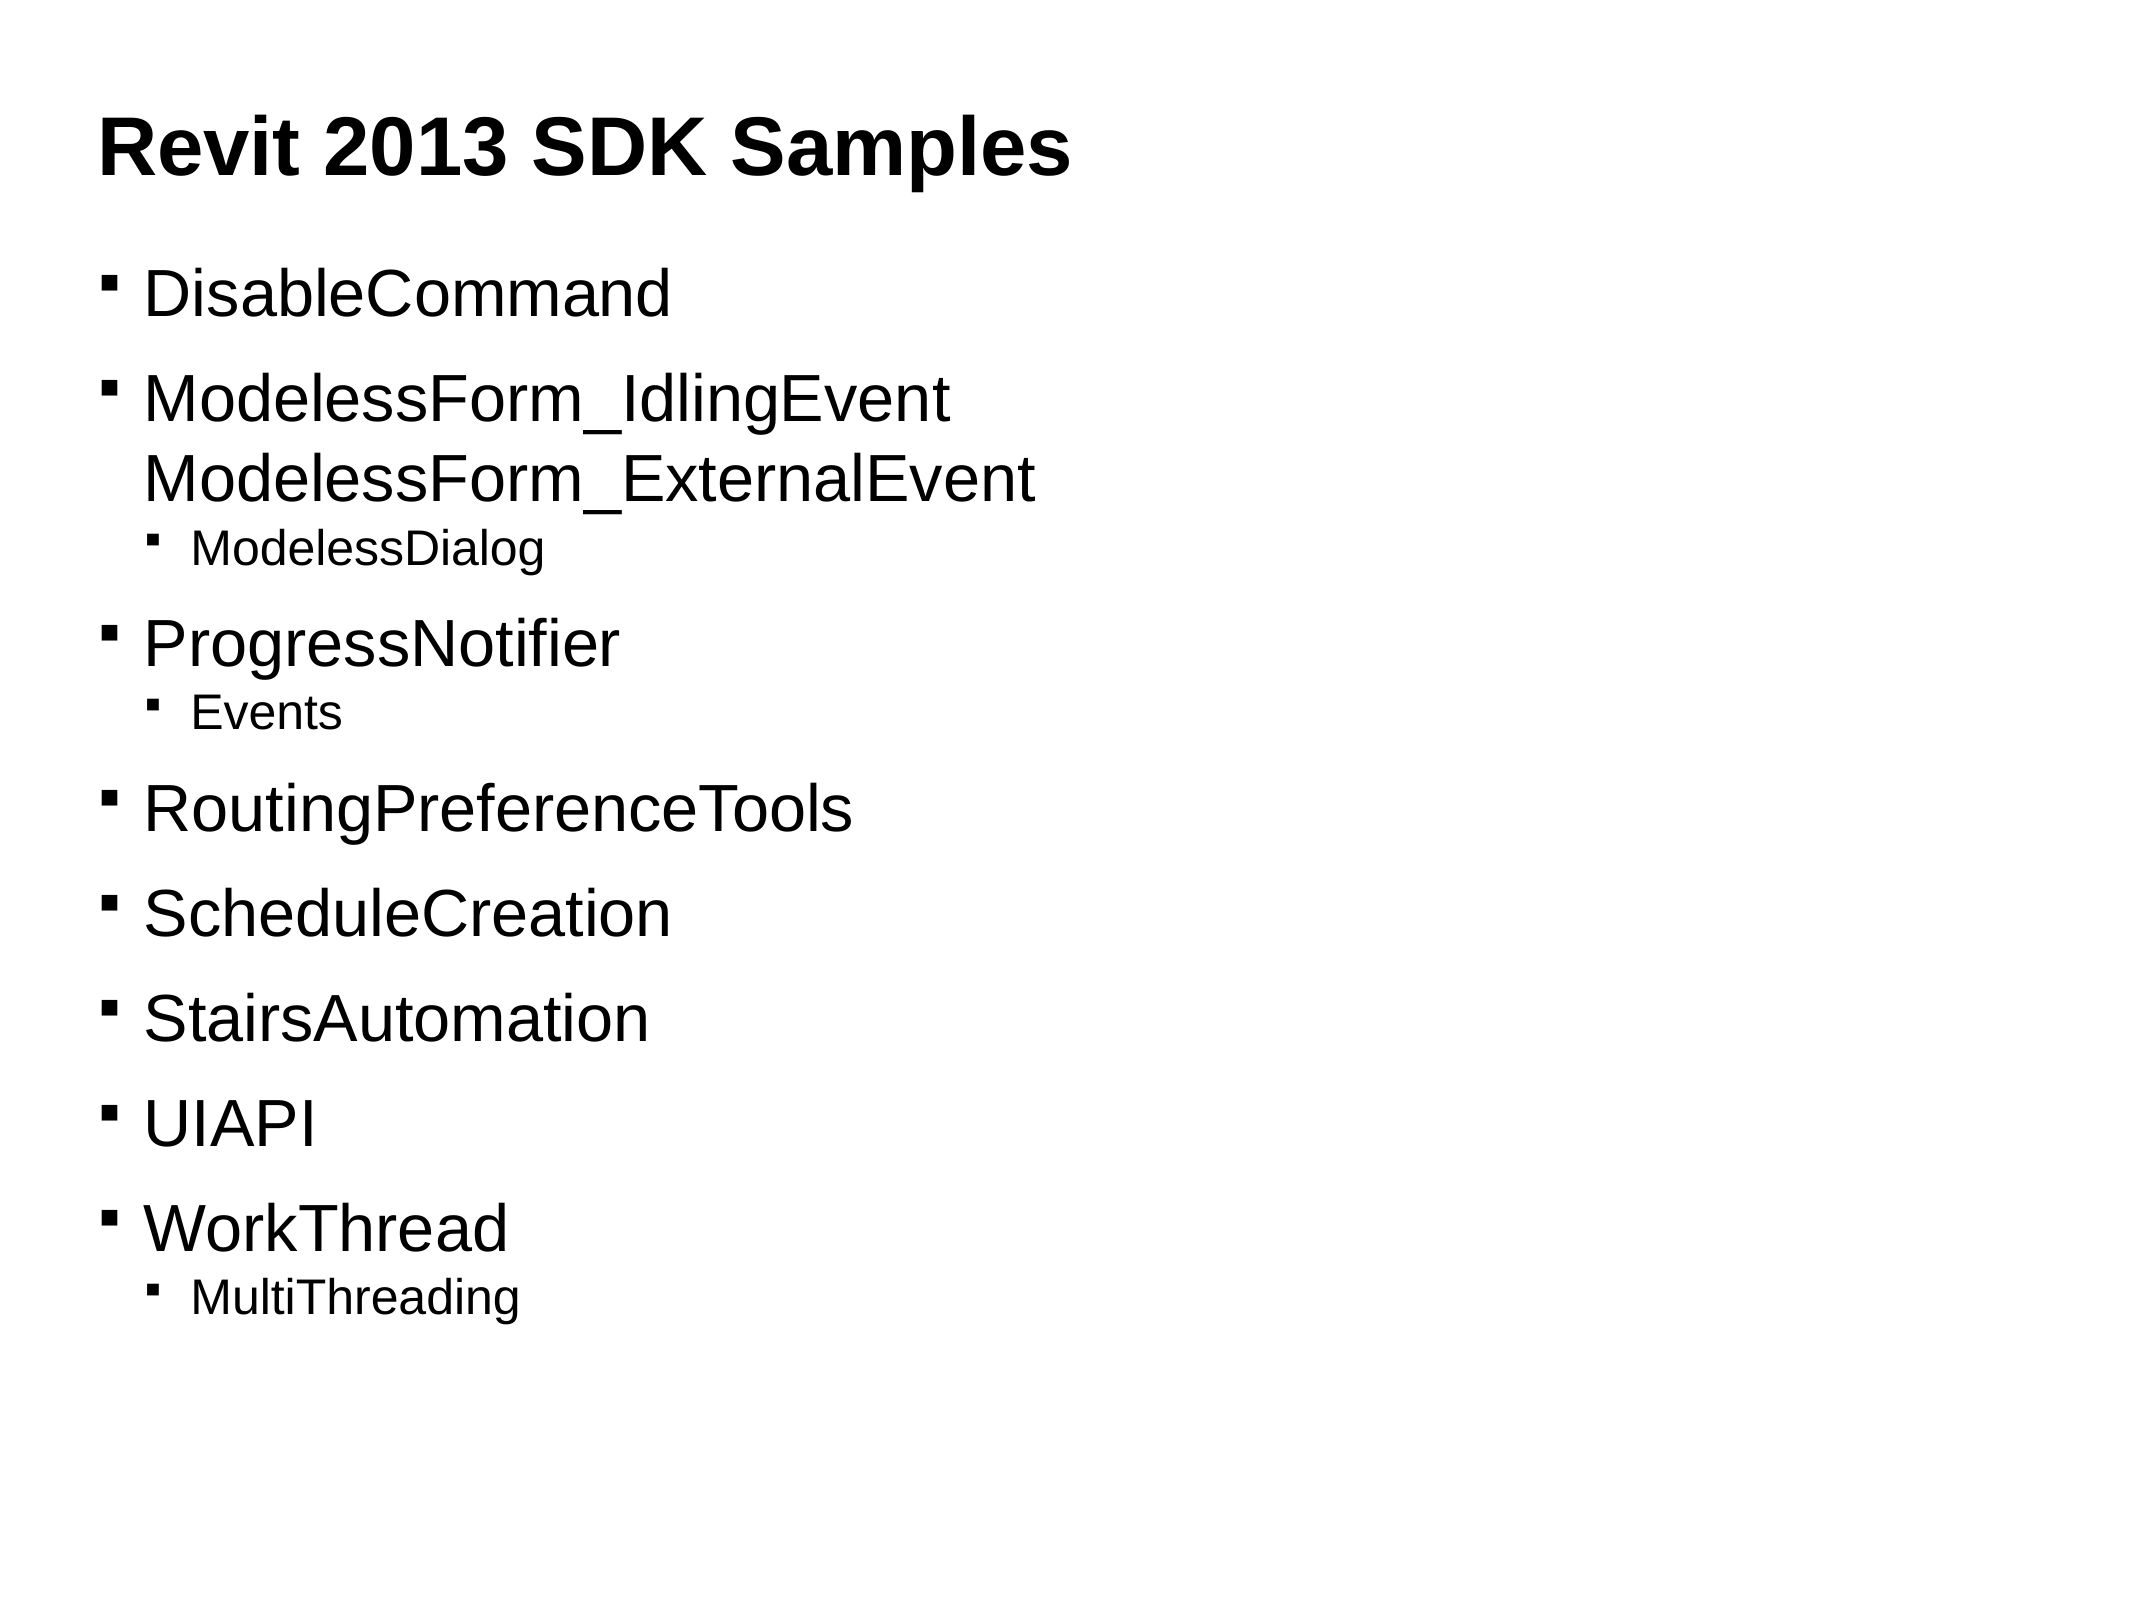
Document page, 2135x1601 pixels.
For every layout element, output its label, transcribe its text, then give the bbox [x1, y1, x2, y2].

title Revit 2013 SDK Samples [96, 59, 2028, 226]
list DisableCommand ModelessForm_IdlingEvent ModelessForm_ExternalEvent ModelessDialog ProgressNotifier Events RoutingPreferenceTools ScheduleCreation StairsAutomation UIAPI WorkThread MultiThreading [96, 249, 2028, 1464]
